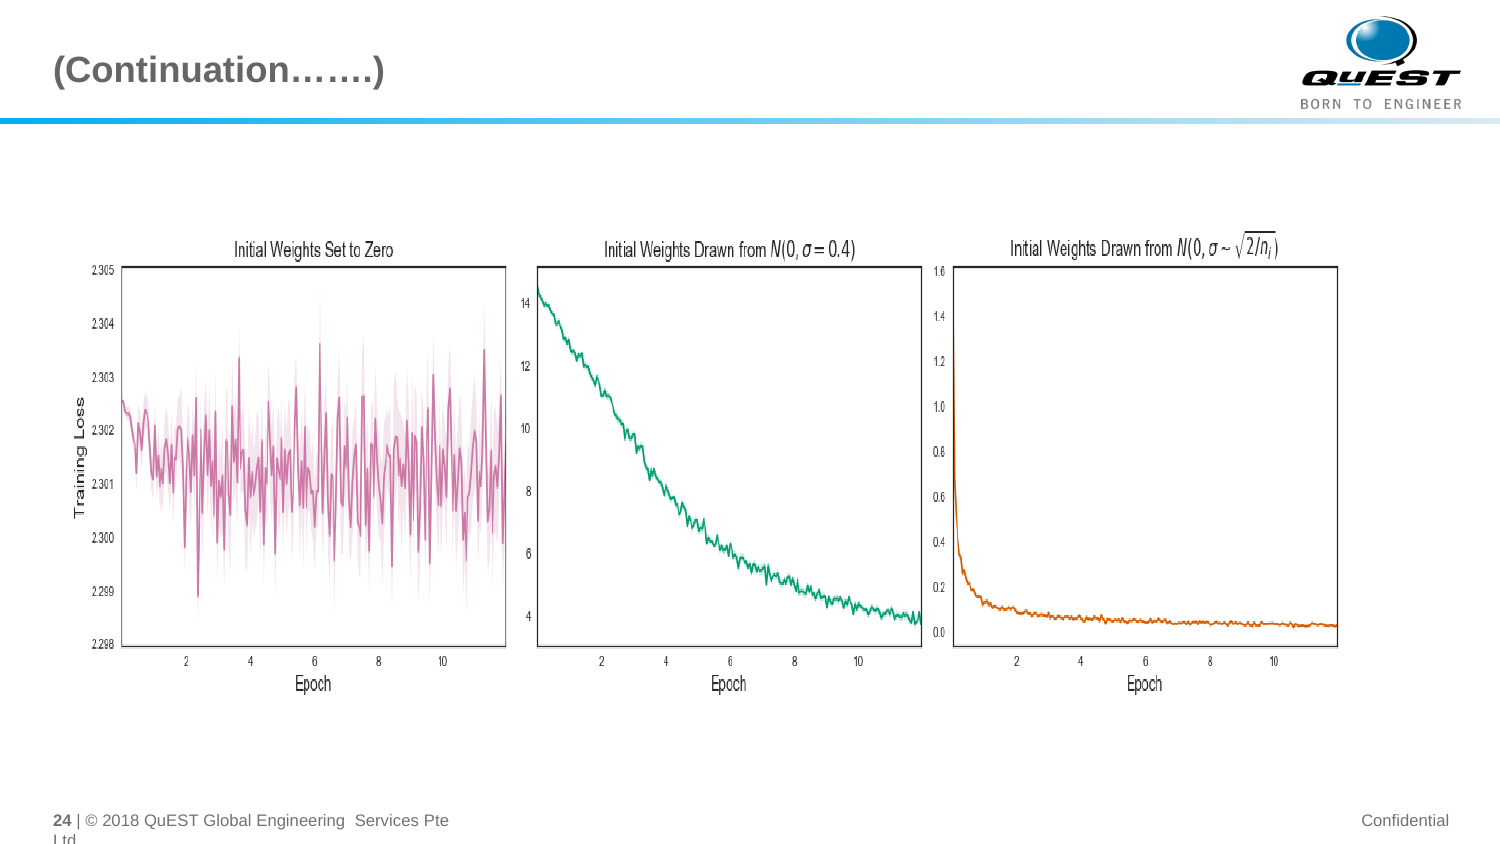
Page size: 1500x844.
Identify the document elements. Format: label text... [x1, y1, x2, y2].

picture [67, 220, 1342, 706]
title (Continuation…….) [41, 14, 1194, 104]
picture [1301, 16, 1461, 109]
